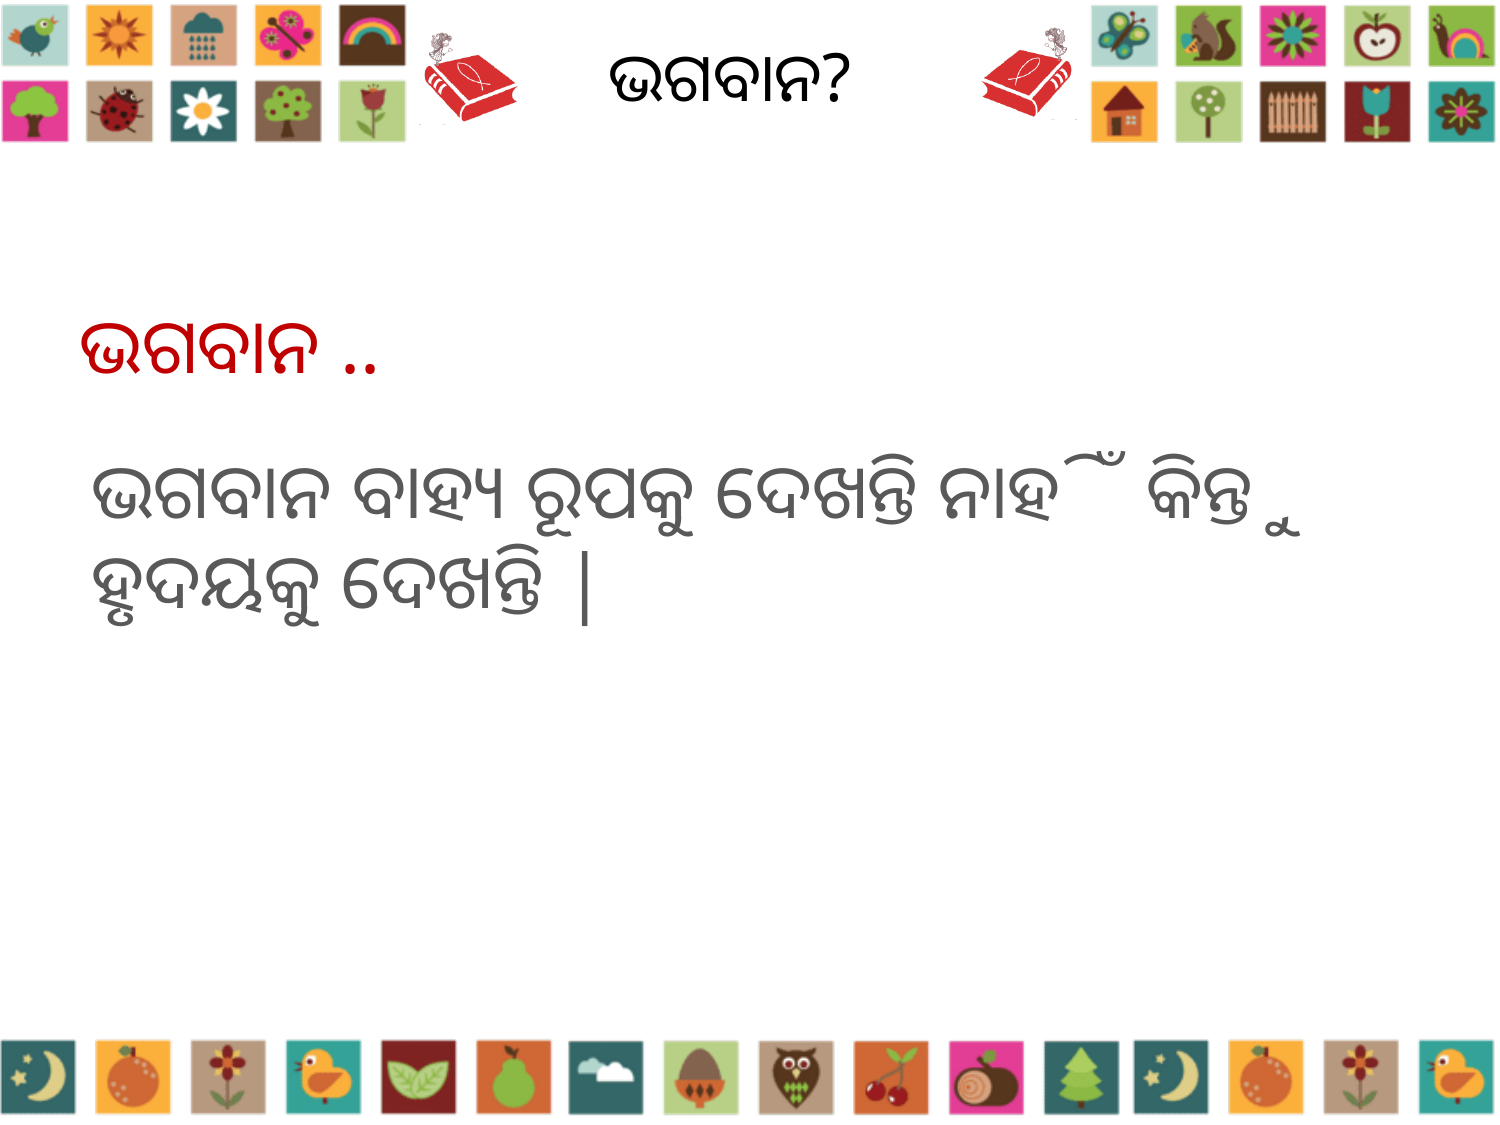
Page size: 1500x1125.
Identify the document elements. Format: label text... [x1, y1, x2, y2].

picture [950, 3, 1500, 150]
text_box ଭଗବାନ? [553, 27, 946, 123]
text_box ଭଗବାନ .. [64, 290, 1412, 396]
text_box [0, 1028, 1500, 1118]
text_box ଭଗବାନ ବାହ୍ୟ ରୂପକୁ ଦେଖନ୍ତି ନାହିଁ କିନ୍ତୁ ହୃଦୟକୁ ଦେଖନ୍ତି | [76, 436, 1424, 632]
picture [0, 3, 550, 150]
